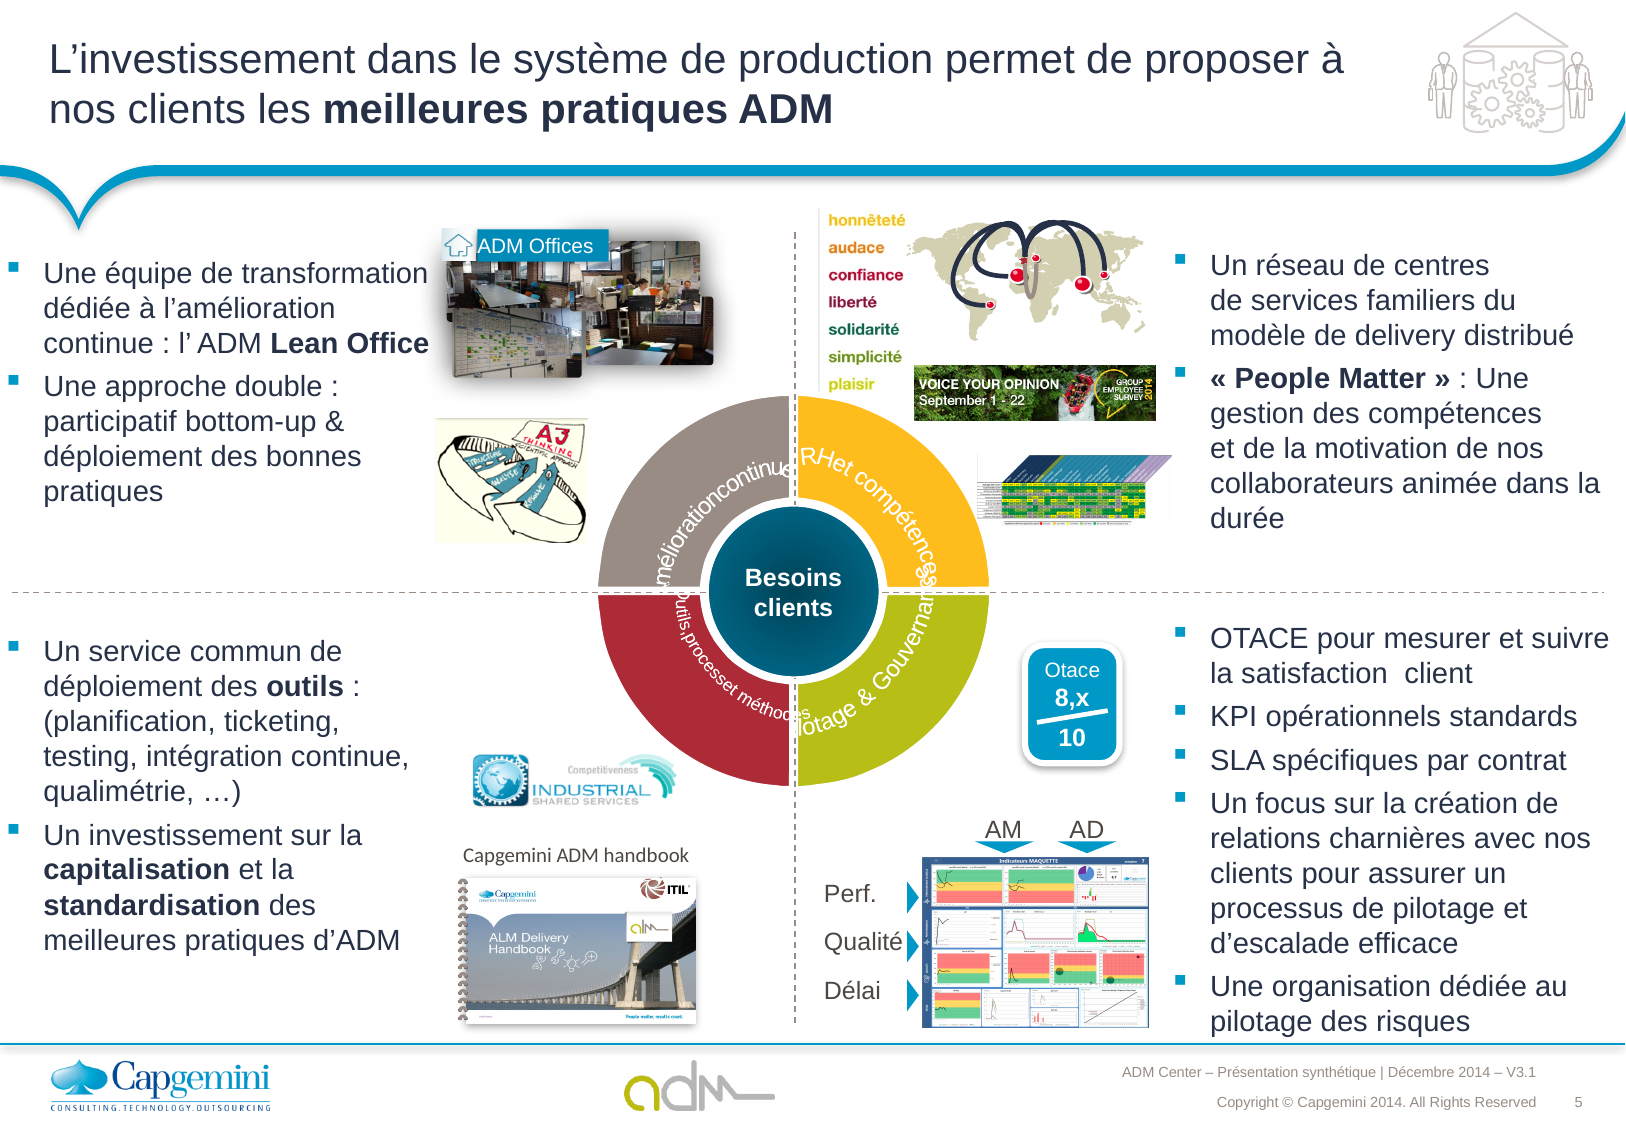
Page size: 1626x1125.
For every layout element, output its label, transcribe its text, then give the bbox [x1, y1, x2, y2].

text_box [457, 878, 697, 1024]
picture [441, 227, 714, 378]
picture [922, 857, 1149, 1028]
picture [624, 1060, 775, 1111]
text_box OTACE pour mesurer et suivre la satisfaction client KPI opérationnels standards SLA spécifiques par contrat Un focus sur la création de relations charnières avec nos clients pour assurer un processus de pilotage et d’escalade efficace Une organisation dédiée au pilotage des risques [1166, 613, 1625, 1044]
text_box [1564, 52, 1593, 118]
picture [812, 207, 1156, 421]
text_box Otace 8,x 10 [1021, 641, 1123, 767]
text_box Perf. Qualité Délai [809, 869, 917, 1012]
text_box [1055, 839, 1119, 856]
text_box [904, 977, 917, 1014]
text_box Un service commun de déploiement des outils : (planification, ticketing, testing, intégration continue, qualimétrie, …) Un investissement sur la capitalisation et la standardisation des meilleures pratiques d’ADM [0, 626, 447, 962]
picture [51, 1059, 270, 1111]
text_box Capgemini ADM handbook [434, 834, 718, 874]
text_box [904, 928, 917, 965]
title L’investissement dans le système de production permet de proposer à nos clients les meilleures pratiques ADM [0, 0, 1375, 165]
picture [634, 872, 695, 904]
text_box [904, 879, 917, 916]
text_box AM AD [970, 805, 1120, 851]
picture [469, 753, 683, 811]
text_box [597, 394, 990, 788]
picture [990, 453, 1172, 528]
picture [434, 418, 589, 543]
text_box Un réseau de centres de services familiers du modèle de delivery distribué « People Matter » : Une gestion des compétences et de la motivation de nos collaborateurs animée dans la durée [1166, 240, 1625, 541]
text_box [1036, 710, 1108, 723]
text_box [906, 222, 1145, 341]
text_box ADM Offices [479, 228, 610, 251]
text_box [972, 839, 1036, 856]
text_box Une équipe de transformation dédiée à l’amélioration continue : l’ ADM Lean Office Une approche double : participatif bottom-up & déploiement des bonnes pratiques [0, 248, 447, 514]
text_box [1463, 12, 1569, 133]
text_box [1428, 52, 1457, 118]
